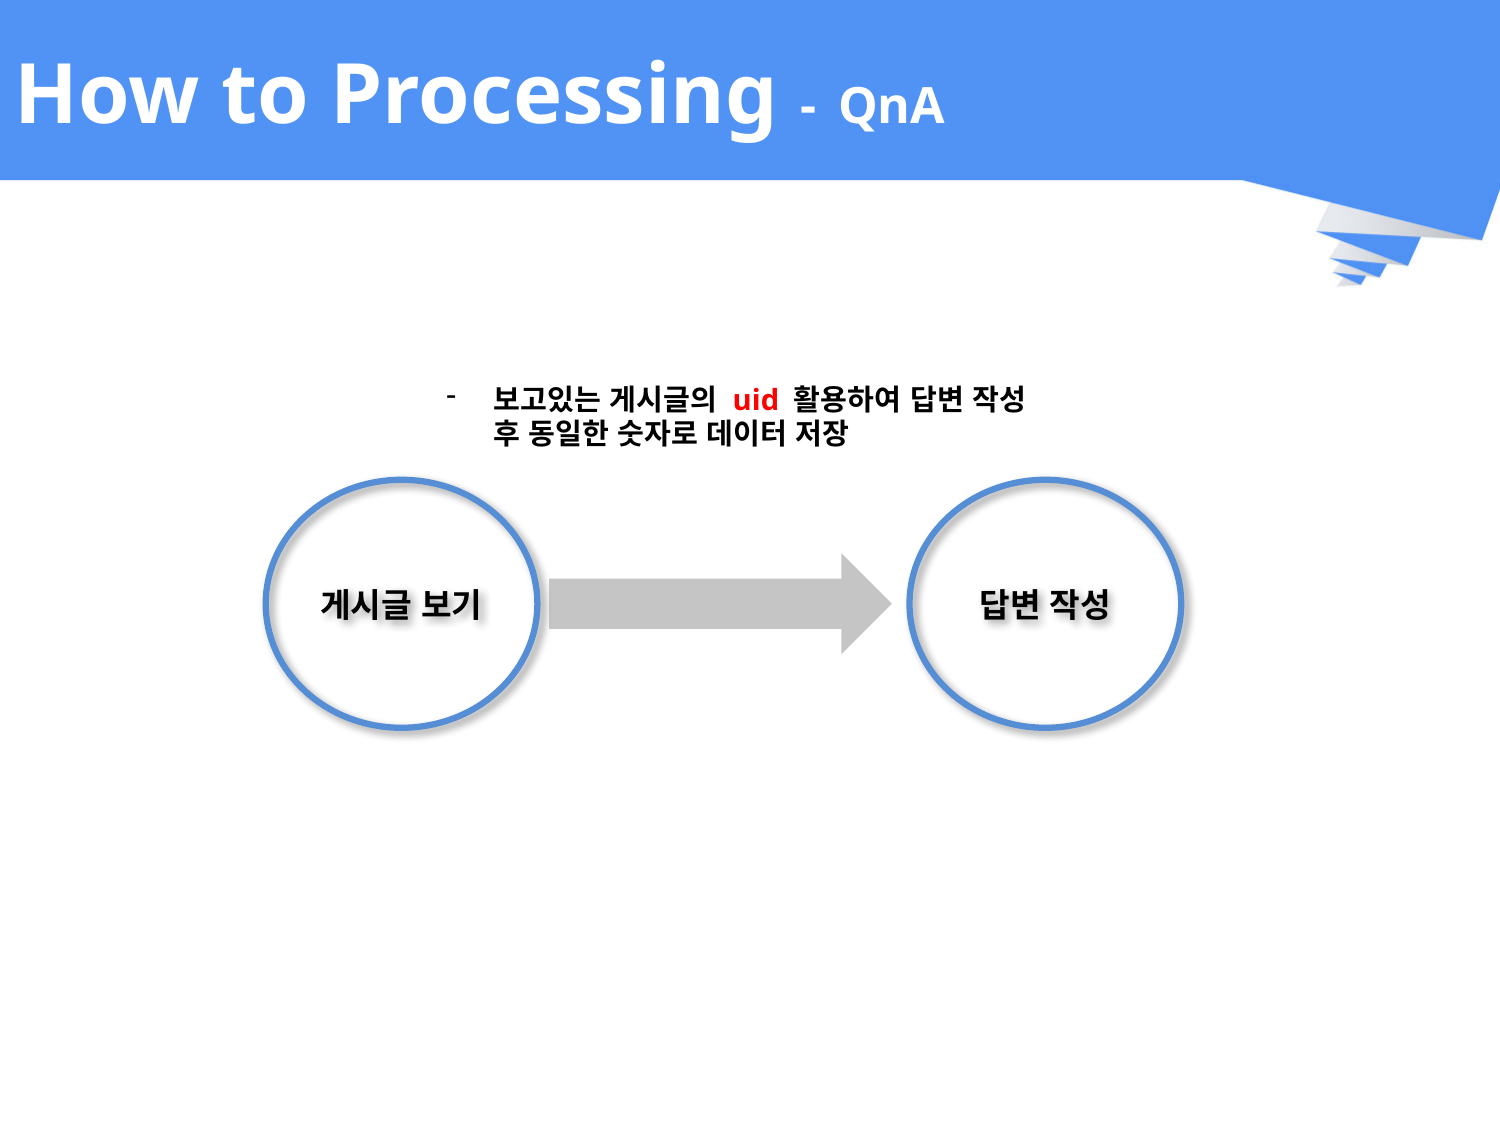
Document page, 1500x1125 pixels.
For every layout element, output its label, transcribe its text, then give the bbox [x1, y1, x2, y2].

picture [0, 179, 1500, 1125]
text_box 답변 작성 [907, 477, 1184, 730]
title How to Processing - QnA [0, 2, 1500, 179]
text_box 보고있는 게시글의 uid 활용하여 답변 작성 후 동일한 숫자로 데이터 저장 [431, 373, 1069, 459]
text_box [547, 551, 894, 657]
text_box 게시글 보기 [263, 477, 540, 730]
